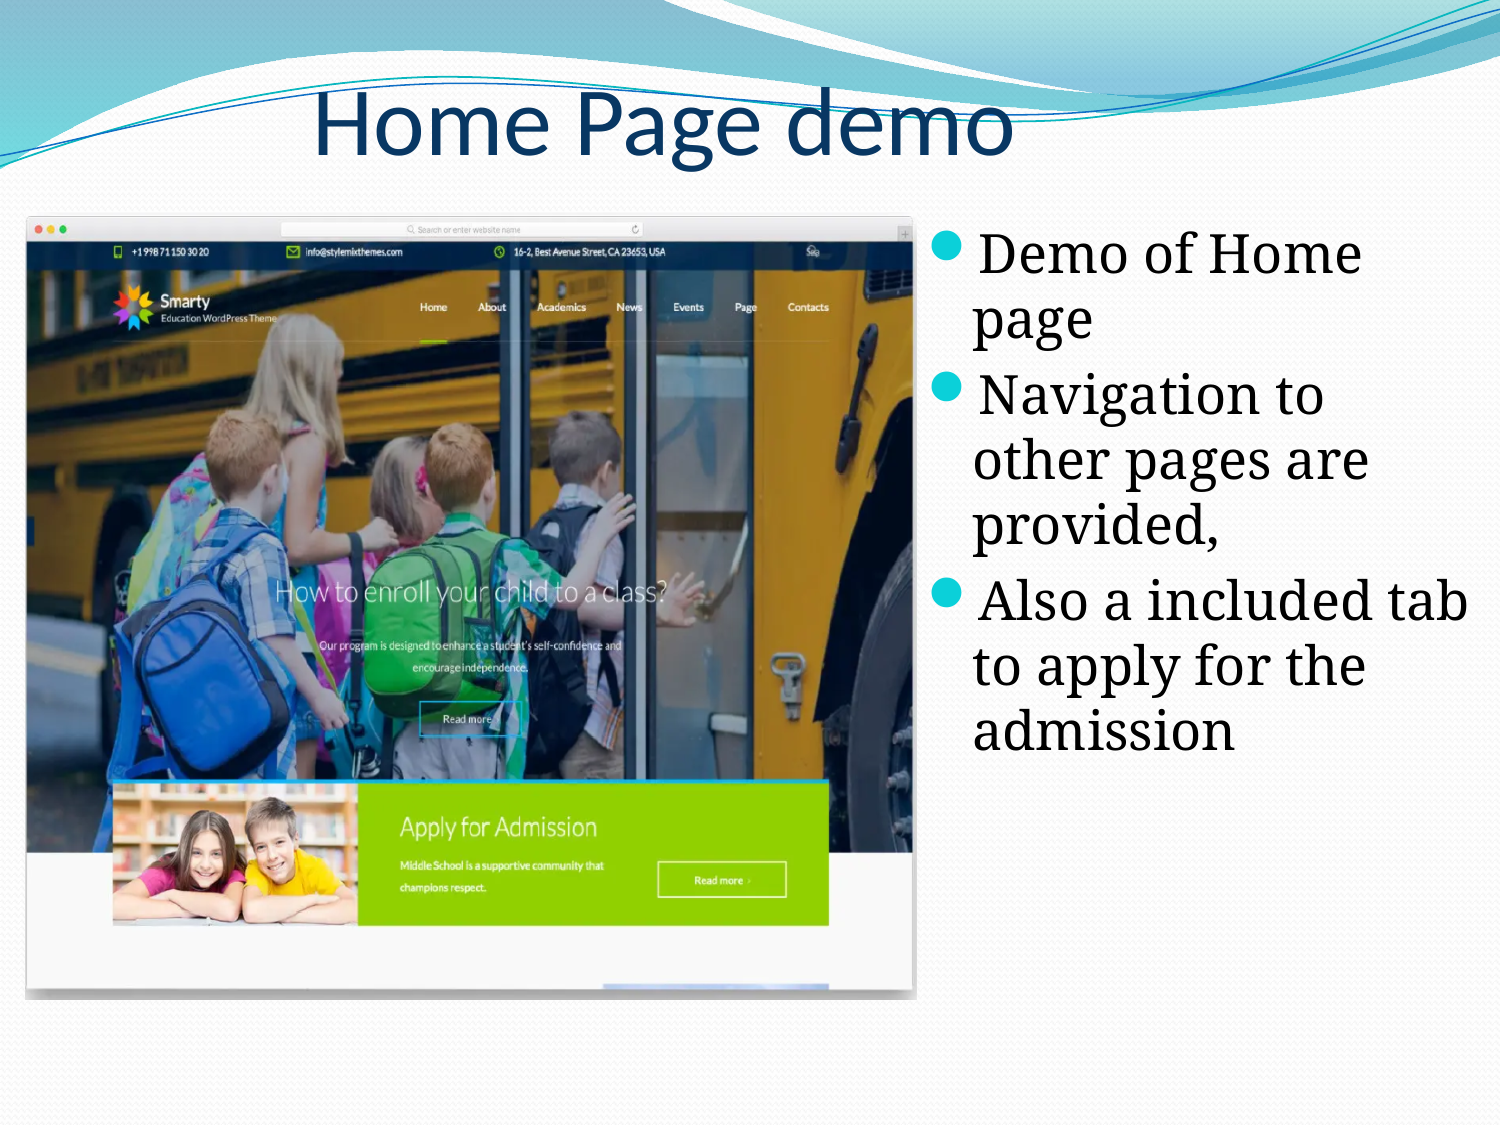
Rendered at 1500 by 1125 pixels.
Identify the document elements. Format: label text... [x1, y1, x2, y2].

title Home Page demo [312, 50, 1425, 175]
list Demo of Home page Navigation to other pages are provided, Also a included tab to apply for the admission [917, 212, 1488, 988]
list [24, 212, 917, 1001]
